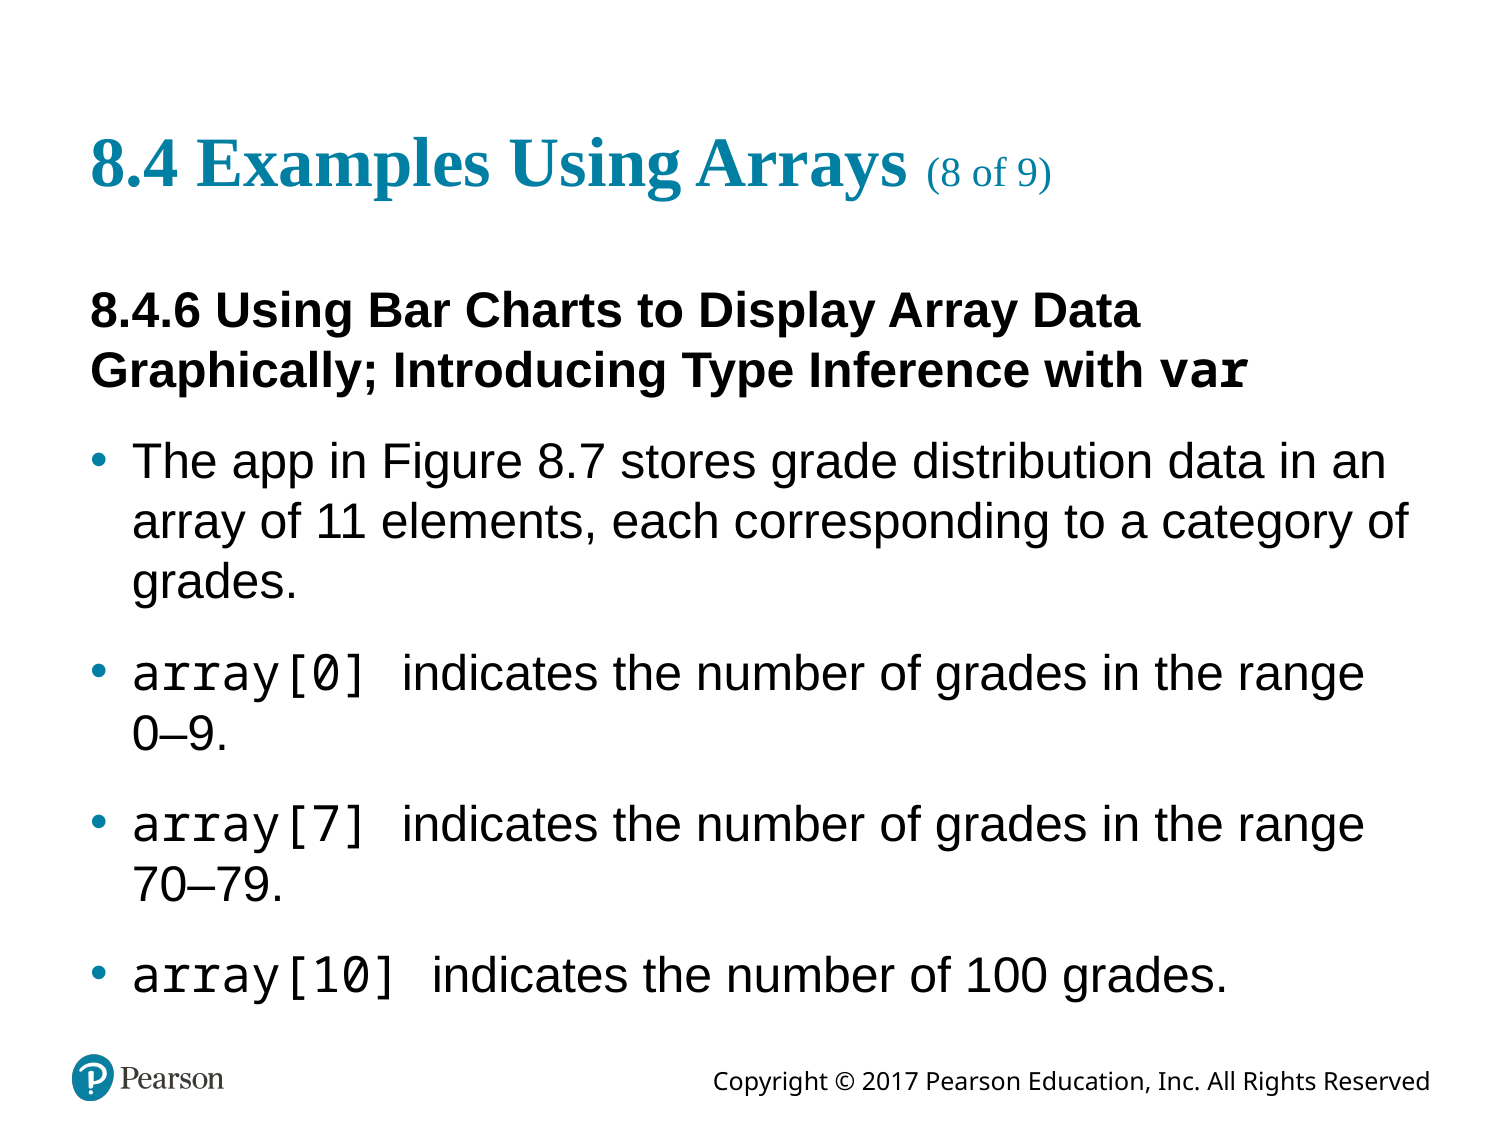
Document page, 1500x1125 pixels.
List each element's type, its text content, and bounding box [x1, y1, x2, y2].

picture [72, 1087, 83, 1101]
title 8.4 Examples Using Arrays (8 of 9) [75, 35, 1425, 216]
list 8.4.6 Using Bar Charts to Display Array Data Graphically; Introducing Type Inference with var The app in Figure 8.7 stores grade distribution data in an array of 11 elements, each corresponding to a category of grades. array[0] indicates the number of grades in the range 0–9. array[7] indicates the number of grades in the range 70–79. array[10] indicates the number of 100 grades. [75, 262, 1425, 1005]
picture [80, 1063, 106, 1088]
picture [98, 1054, 224, 1101]
picture [72, 1054, 88, 1070]
